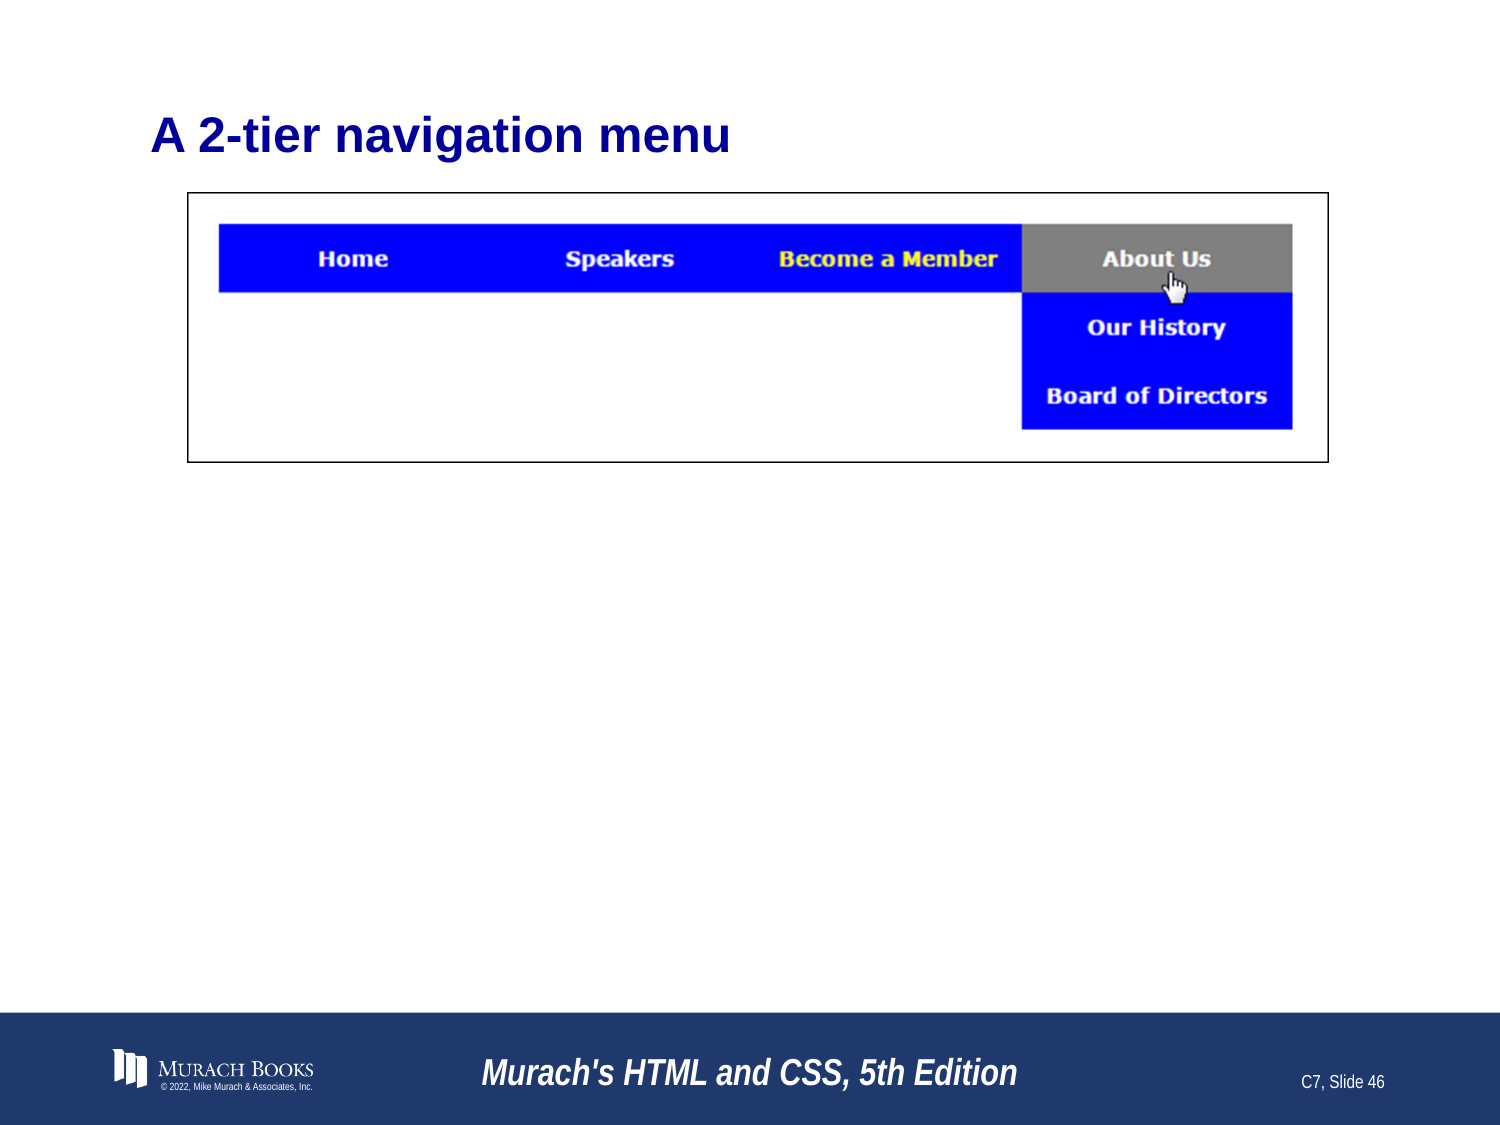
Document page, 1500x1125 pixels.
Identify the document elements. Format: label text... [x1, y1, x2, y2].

slide_number Murach's HTML and CSS, 5th Edition [463, 1025, 1050, 1100]
footer © 2022, Mike Murach & Associates, Inc. [12, 1025, 463, 1100]
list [187, 192, 1329, 463]
title A 2-tier navigation menu [150, 102, 1350, 164]
slide_number C7, Slide 46 [1087, 1025, 1400, 1100]
